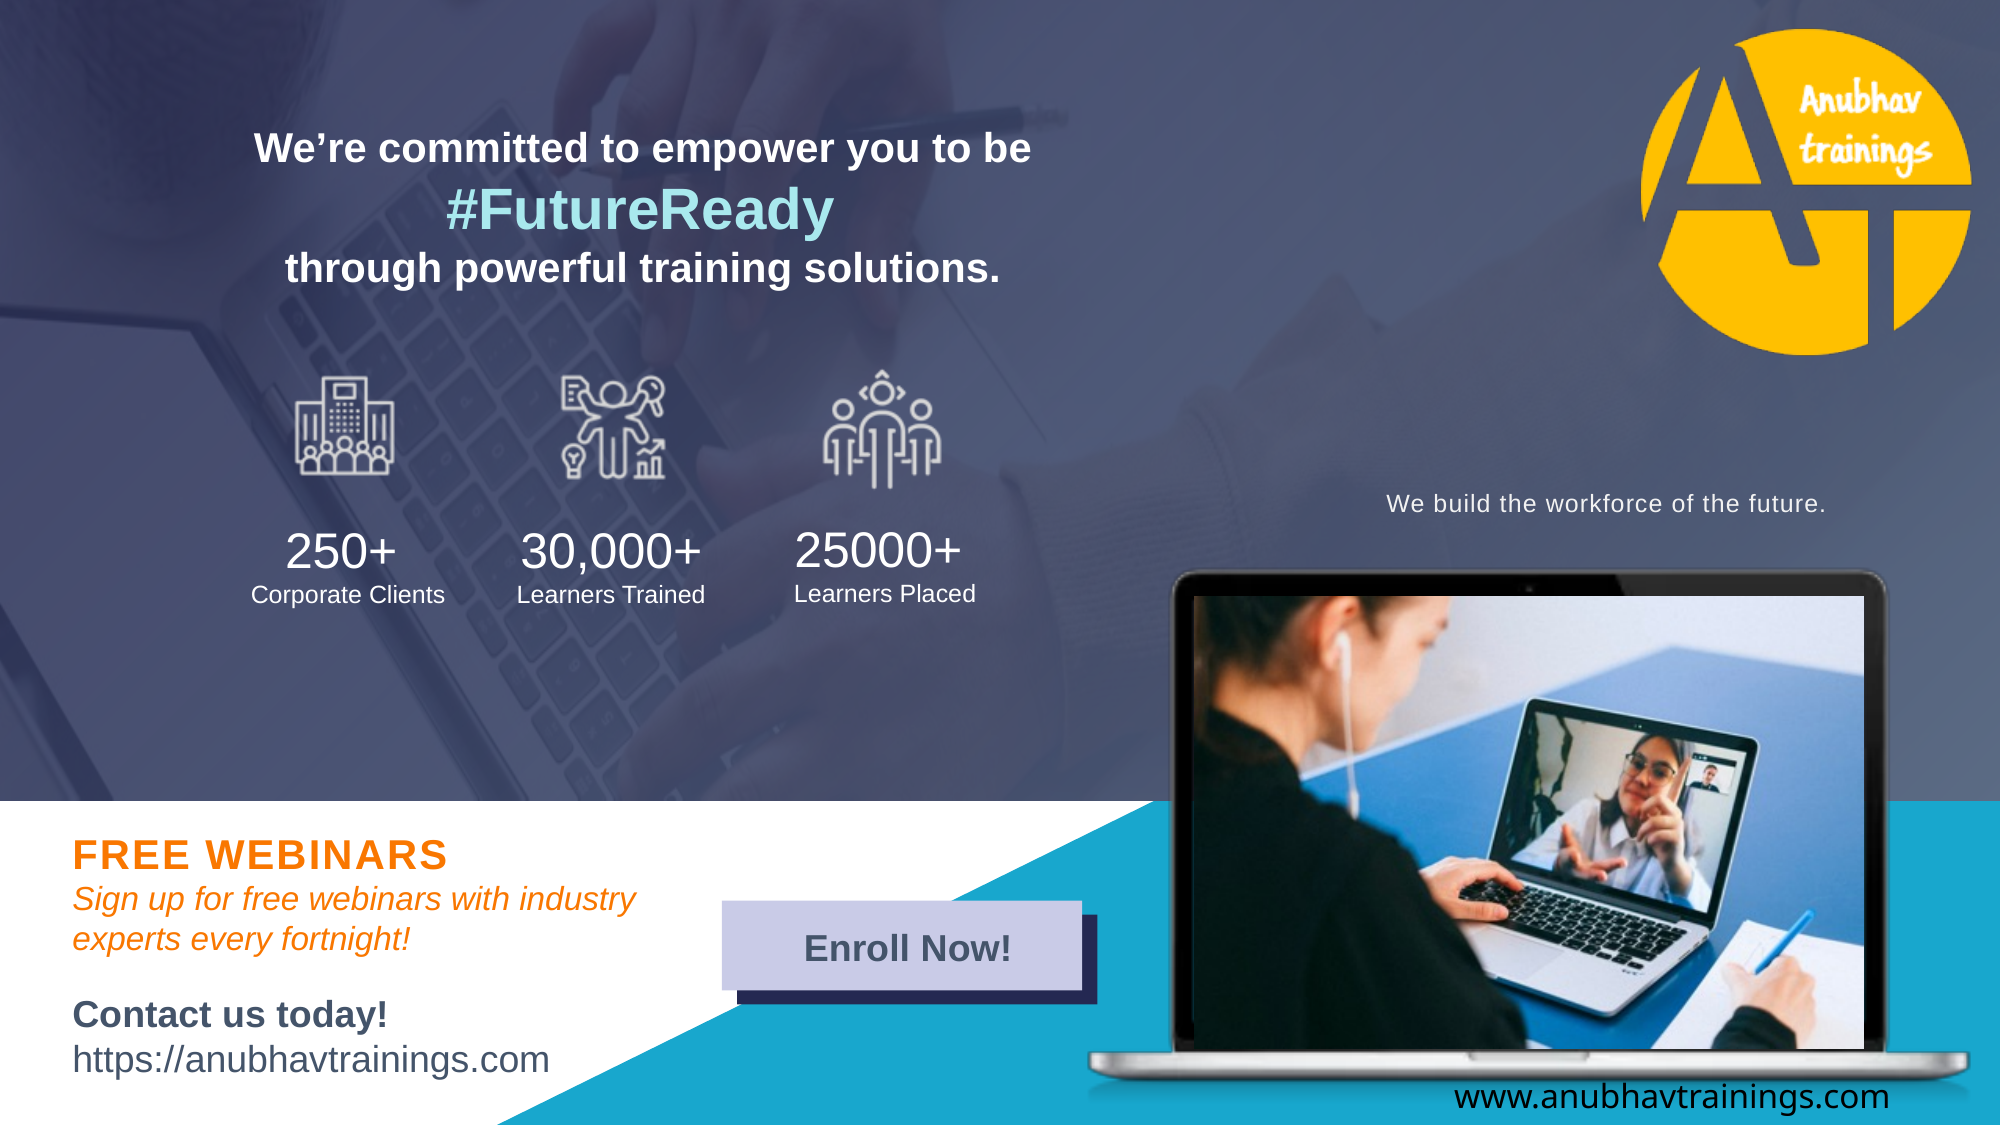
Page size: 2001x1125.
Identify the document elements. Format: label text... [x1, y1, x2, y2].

text_box [721, 900, 1069, 992]
text_box [496, 1005, 2000, 1125]
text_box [1069, 552, 1991, 1108]
text_box FREE WEBINARS Sign up for free webinars with industry experts every fortnight! [57, 820, 698, 965]
text_box Enroll Now! [789, 917, 1028, 977]
text_box [1991, 801, 2000, 1067]
picture [0, 0, 2000, 801]
text_box [736, 992, 1069, 1005]
text_box www.anubhavtrainings.com [1439, 1067, 2000, 1123]
text_box Contact us today! https://anubhavtrainings.com [57, 982, 641, 1088]
text_box [950, 841, 1069, 900]
